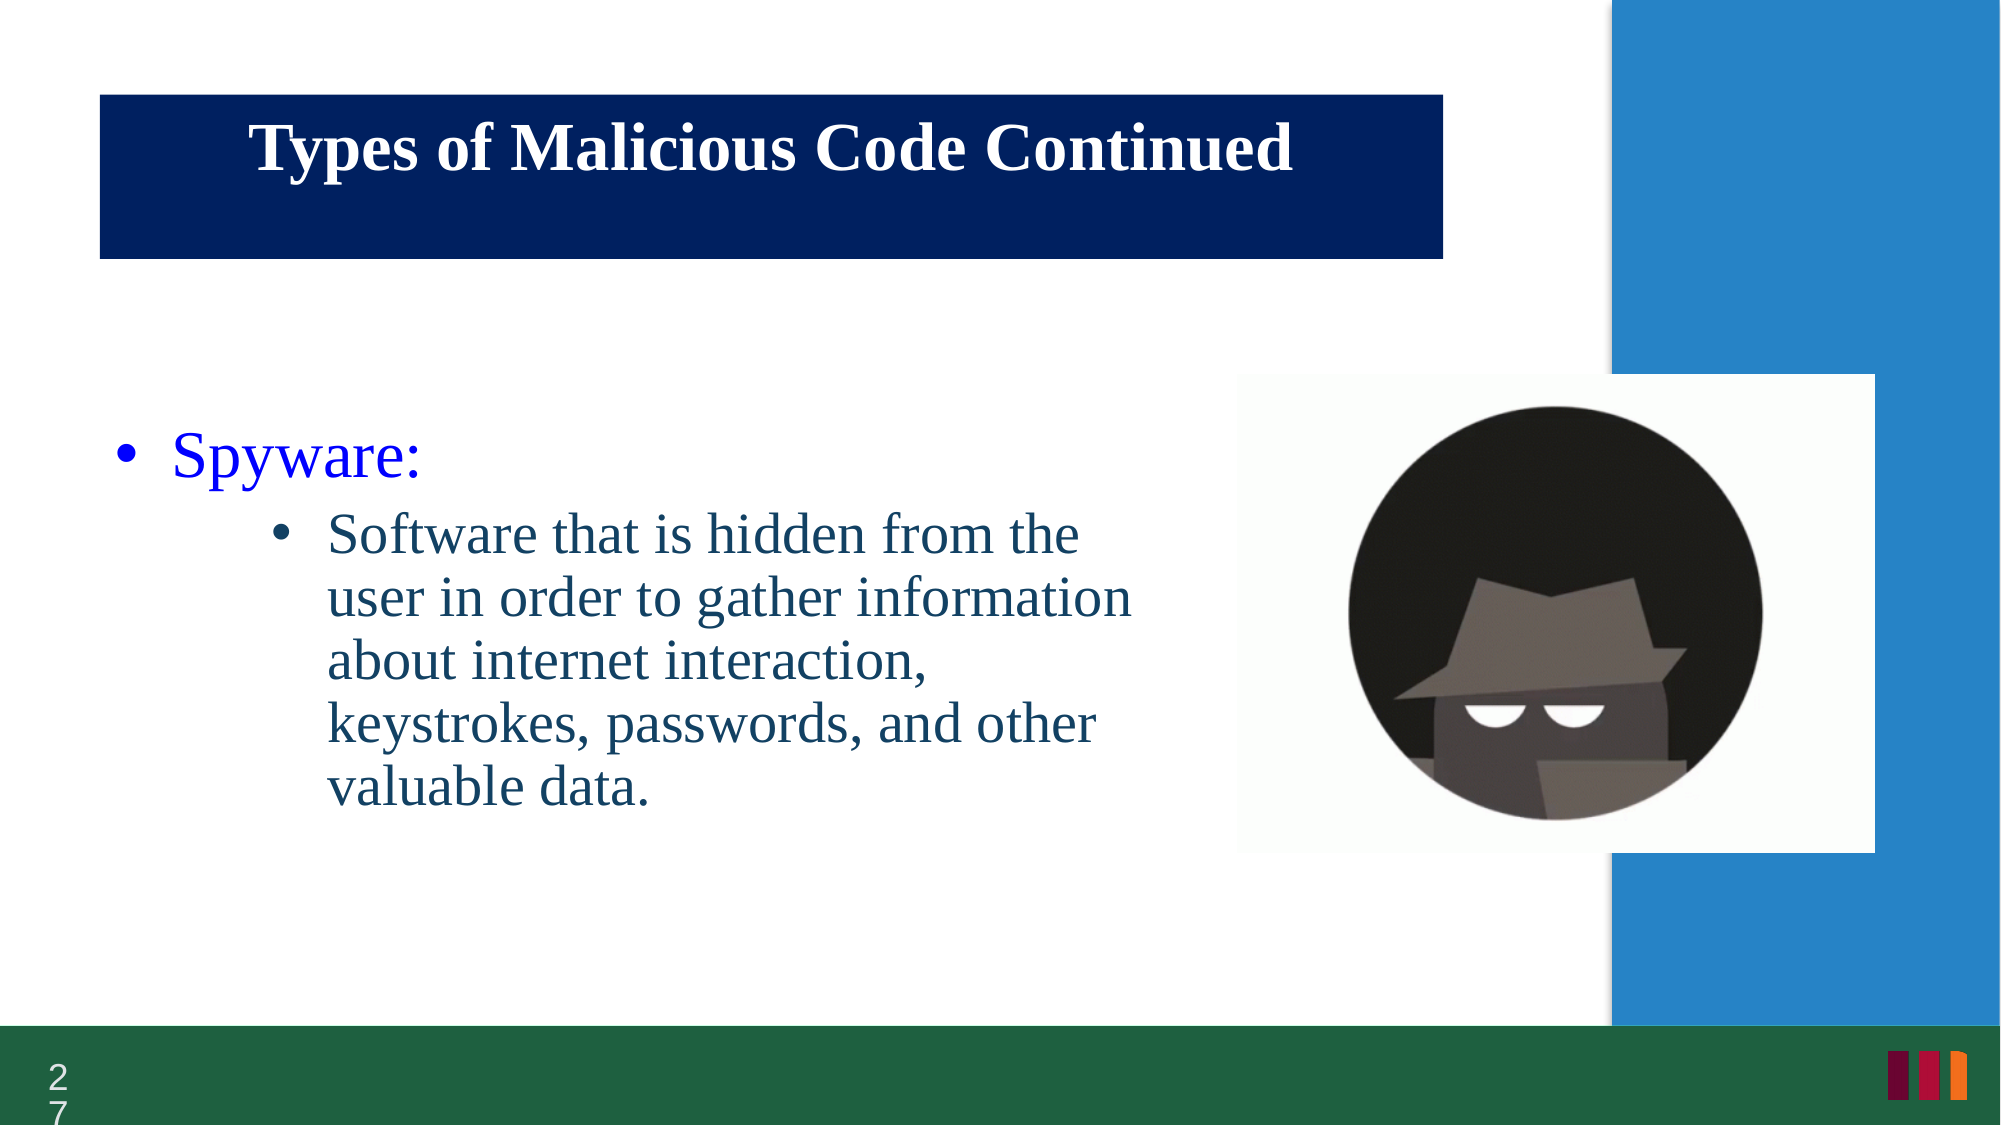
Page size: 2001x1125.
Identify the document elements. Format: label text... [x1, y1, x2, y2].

list Spyware: Software that is hidden from the user in order to gather information about internet interaction, keystrokes, passwords, and other valuable data. [99, 412, 1150, 881]
picture [0, 1024, 2000, 1125]
title Types of Malicious Code Continued [99, 94, 1444, 259]
picture [1237, 374, 1876, 853]
slide_number 27 [32, 1045, 98, 1106]
